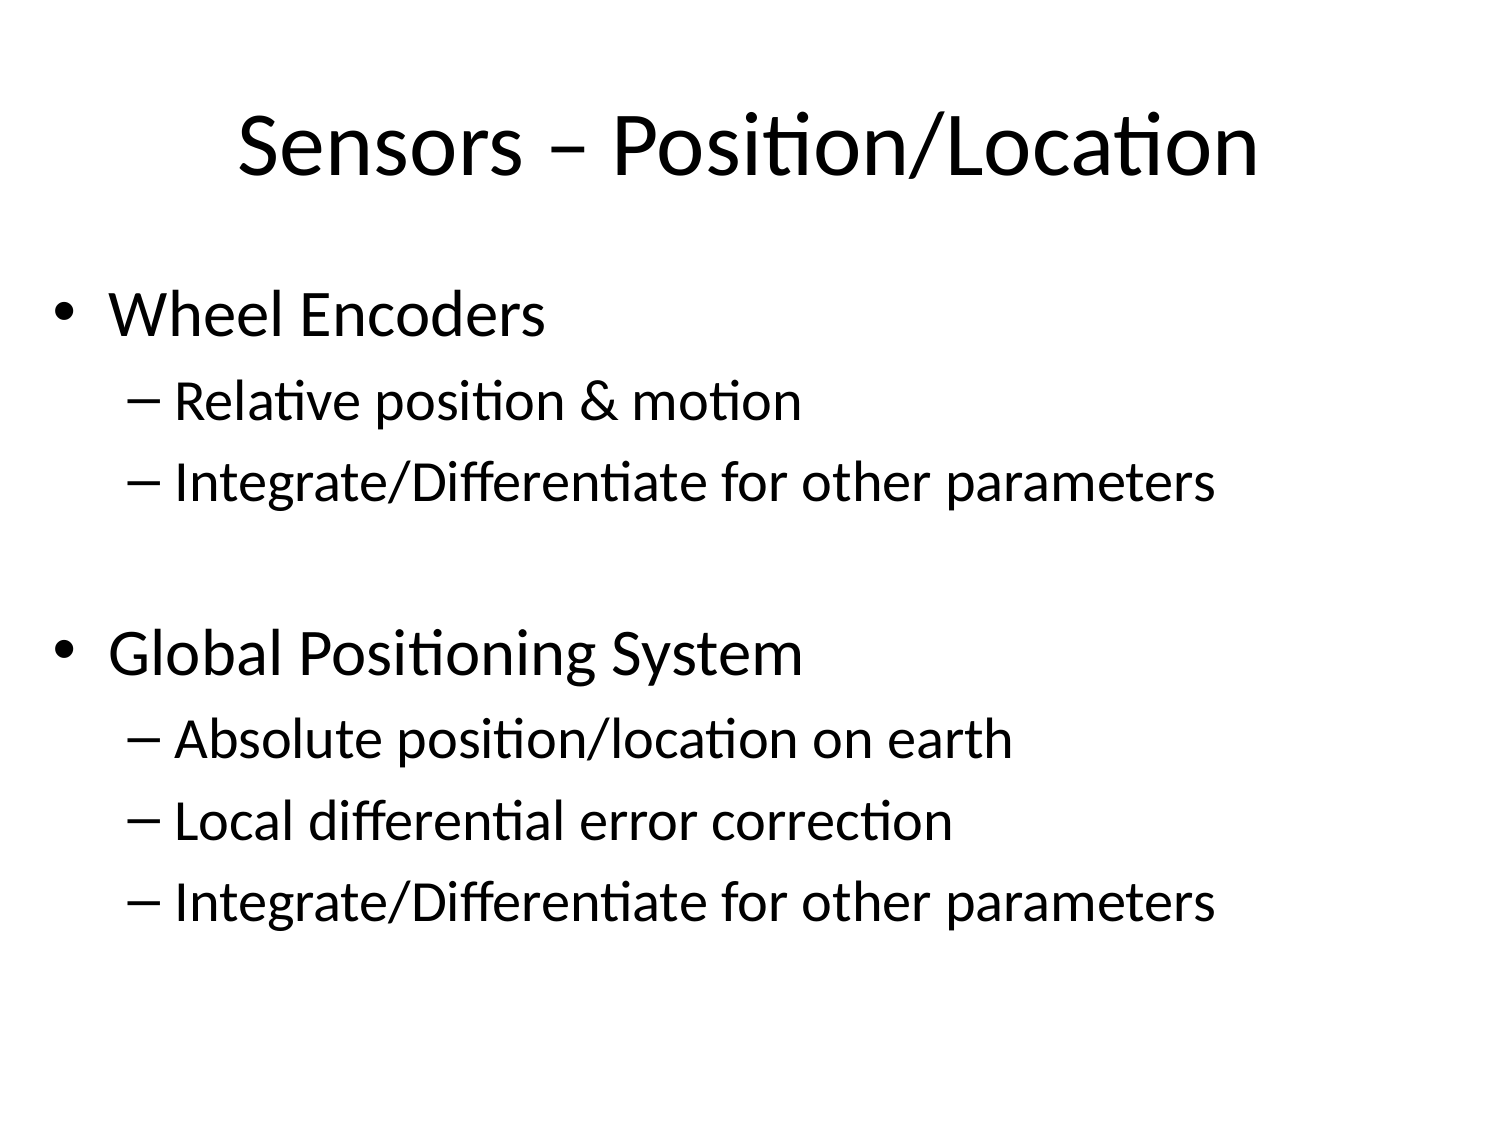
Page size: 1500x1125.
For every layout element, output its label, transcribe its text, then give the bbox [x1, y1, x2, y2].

title Sensors – Position/Location [75, 45, 1425, 233]
list Wheel Encoders Relative position & motion Integrate/Differentiate for other parameters Global Positioning System Absolute position/location on earth Local differential error correction Integrate/Differentiate for other parameters [37, 262, 1463, 1005]
